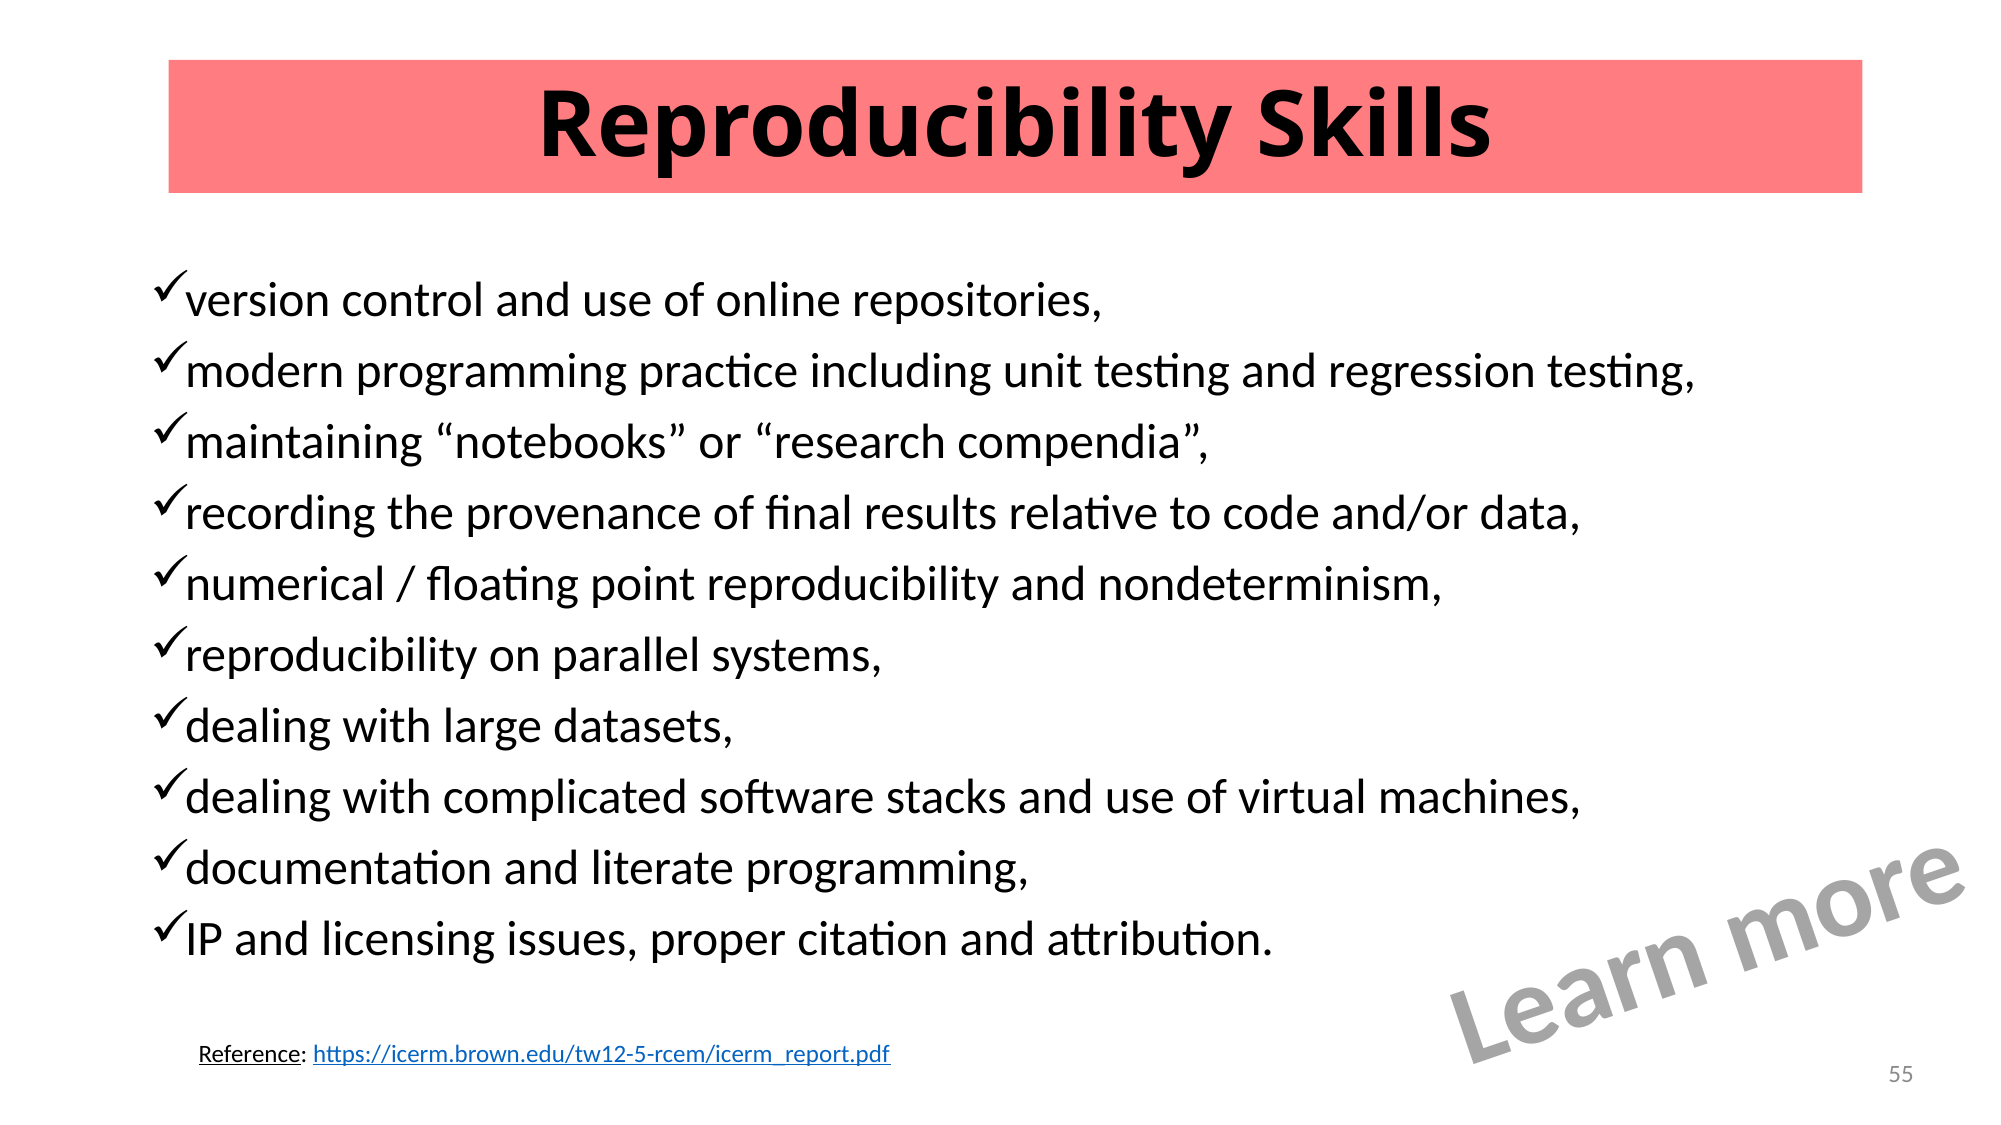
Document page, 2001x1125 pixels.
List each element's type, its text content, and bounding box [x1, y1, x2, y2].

text_box Reference: https://icerm.brown.edu/tw12-5-rcem/icerm_report.pdf [183, 1029, 906, 1105]
title Reproducibility Skills [168, 59, 1863, 193]
text_box Learn more [1415, 775, 1997, 1100]
list version control and use of online repositories, modern programming practice including unit testing and regression testing, maintaining “notebooks” or “research compendia”, recording the provenance of final results relative to code and/or data, numerical / floating point reproducibility and nondeterminism, reproducibility on parallel systems, dealing with large datasets, dealing with complicated software stacks and use of virtual machines, documentation and literate programming, IP and licensing issues, proper citation and attribution. [135, 265, 1861, 980]
slide_number 55 [1478, 1042, 1929, 1103]
